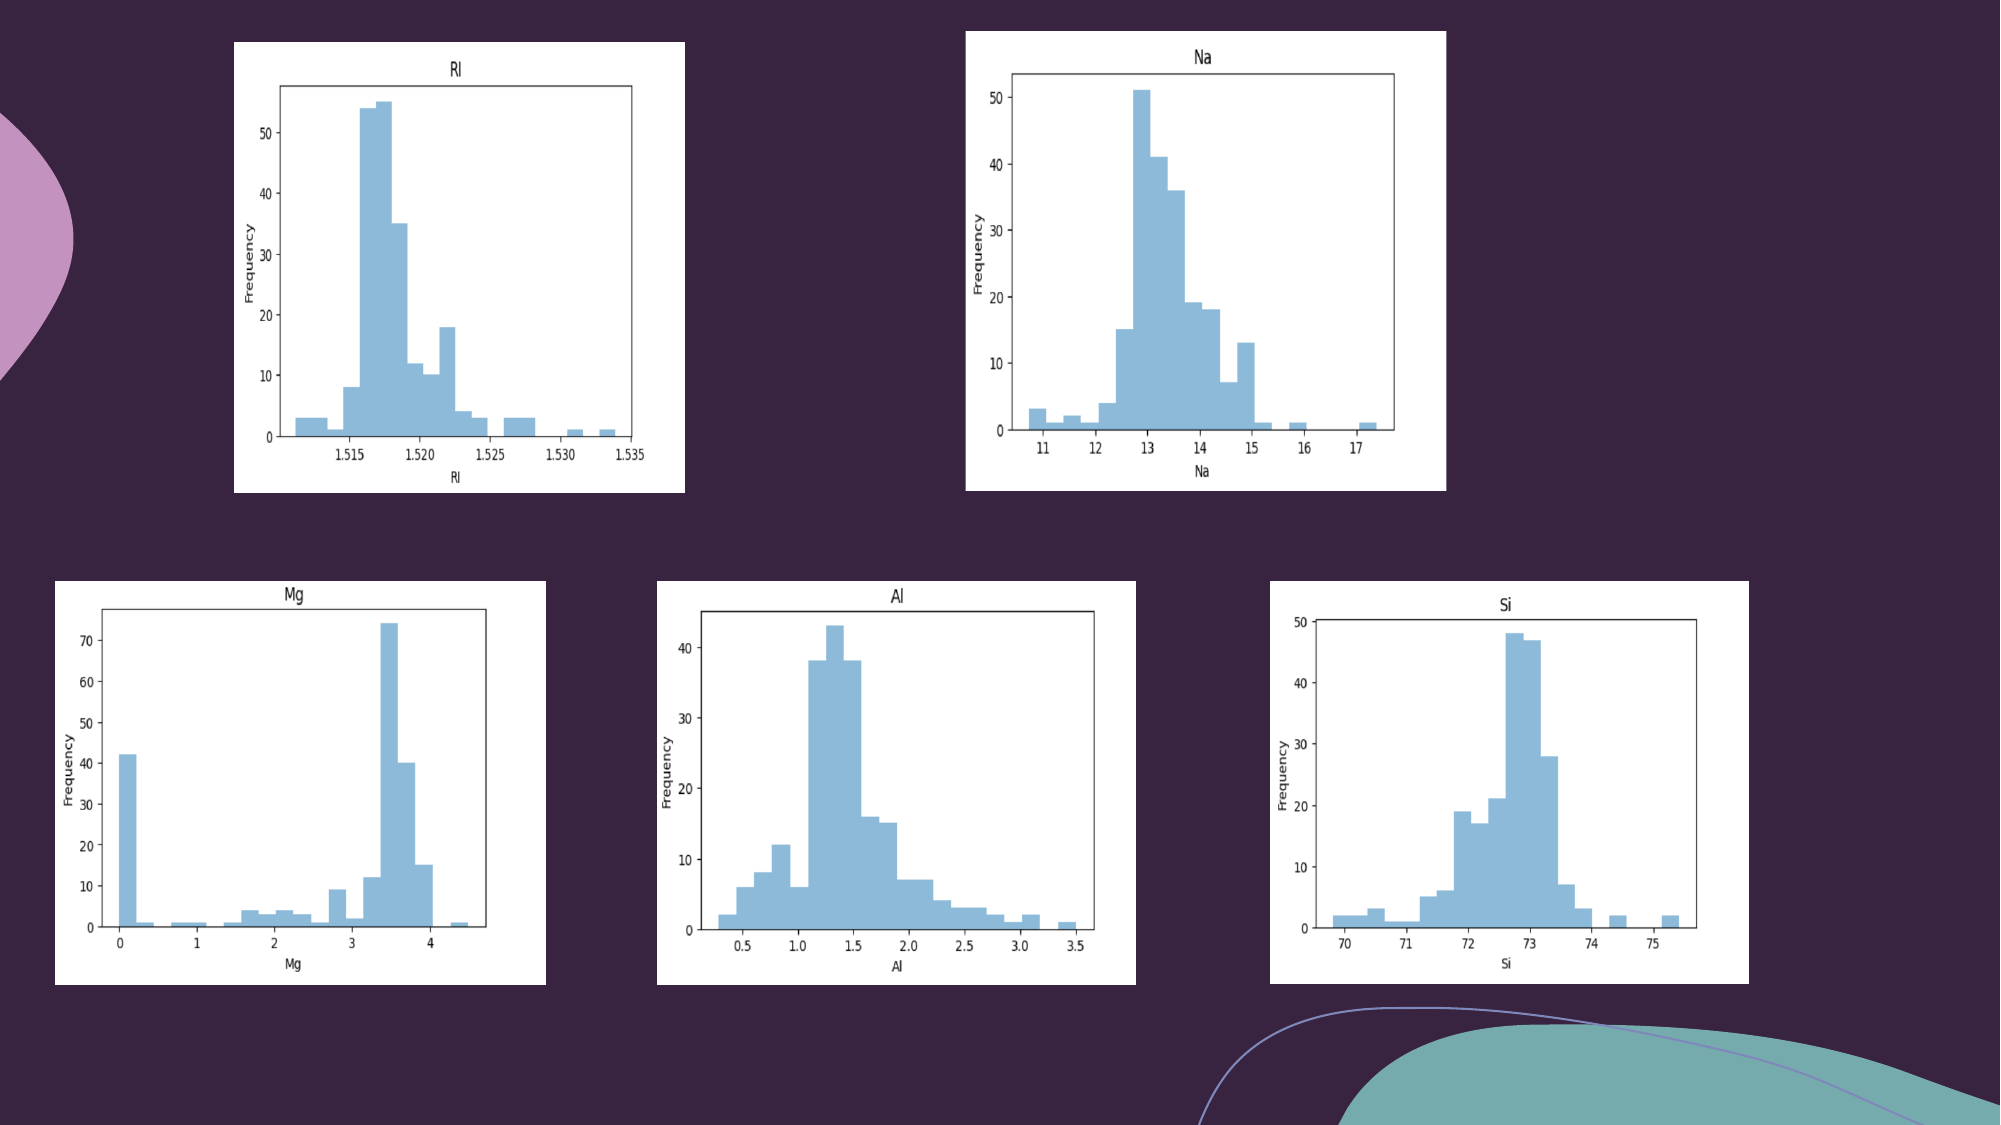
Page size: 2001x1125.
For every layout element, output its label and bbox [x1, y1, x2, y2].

picture [234, 42, 685, 493]
picture [657, 581, 1136, 985]
picture [1270, 581, 1749, 984]
picture [965, 30, 1447, 514]
picture [55, 581, 546, 985]
